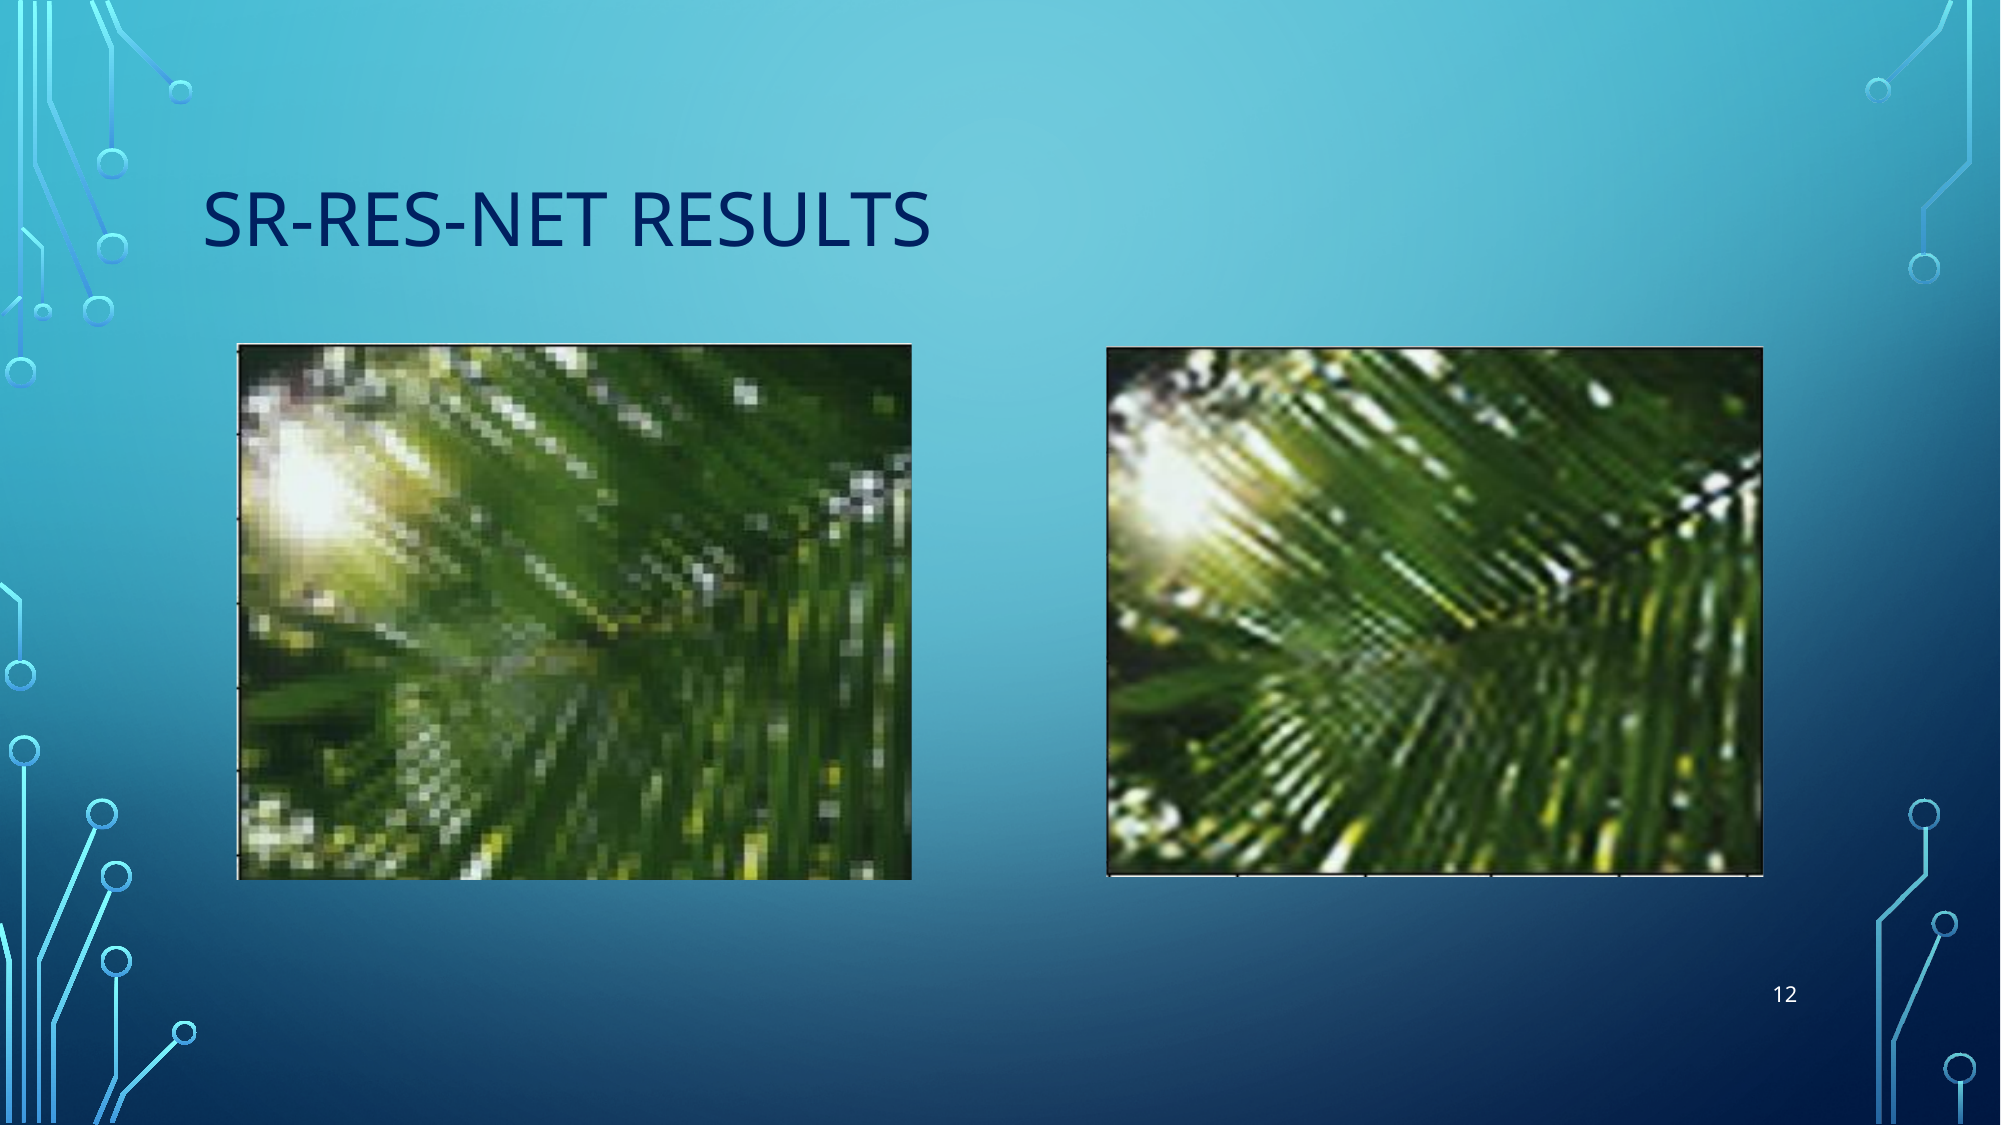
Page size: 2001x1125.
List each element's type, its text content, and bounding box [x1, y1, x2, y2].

picture [1106, 346, 1764, 877]
slide_number 12 [1685, 965, 1813, 1025]
picture [236, 343, 912, 880]
title Sr-Res-Net Results [187, 101, 1813, 344]
